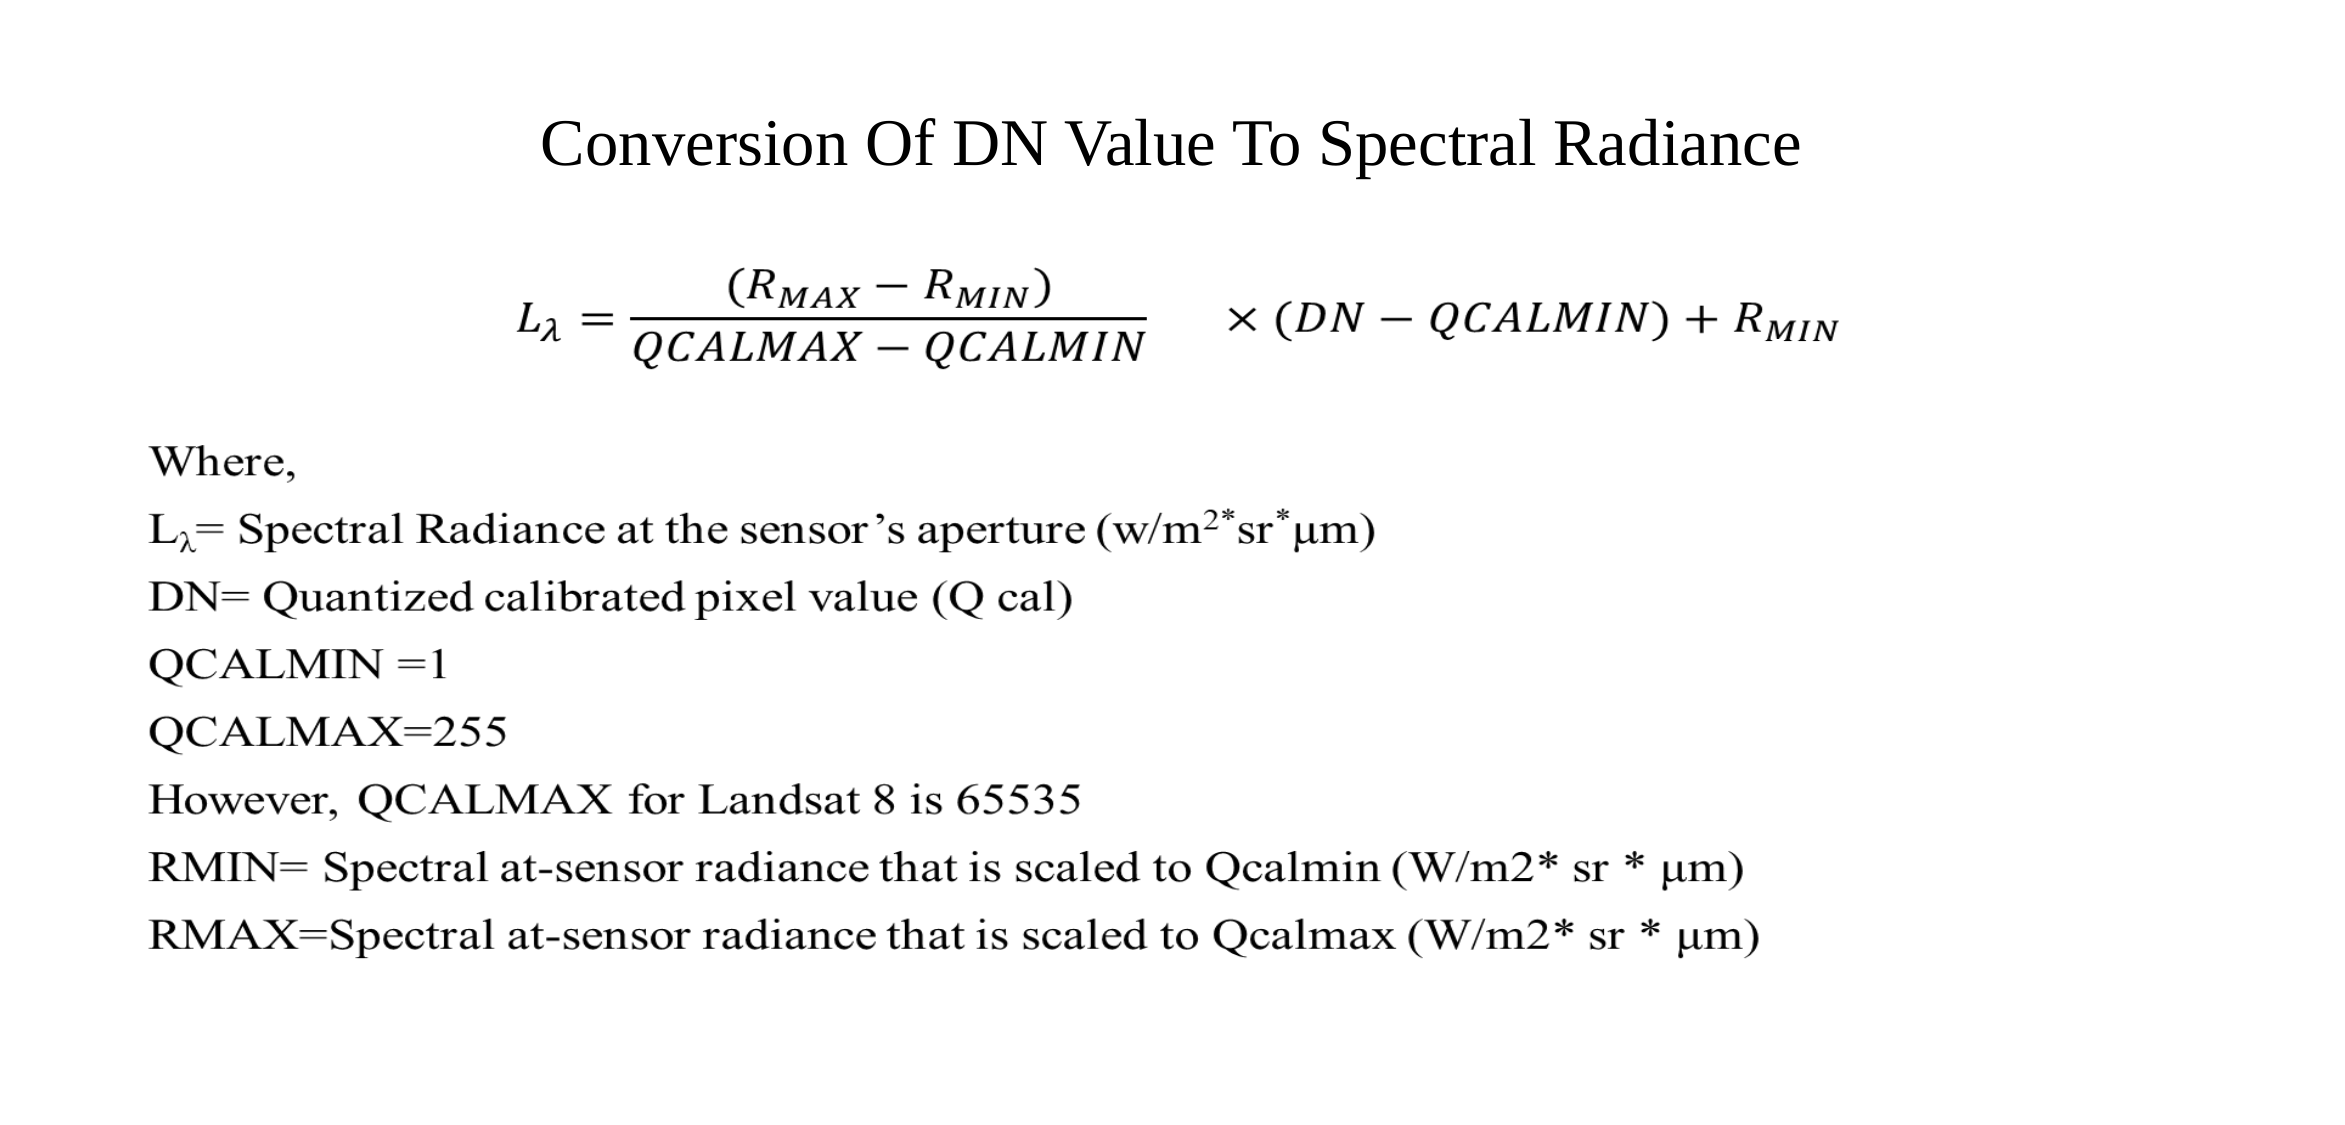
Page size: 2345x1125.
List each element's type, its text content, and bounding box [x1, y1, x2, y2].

title Conversion Of DN Value To Spectral Radiance [117, 45, 2228, 233]
list [117, 262, 2228, 1005]
